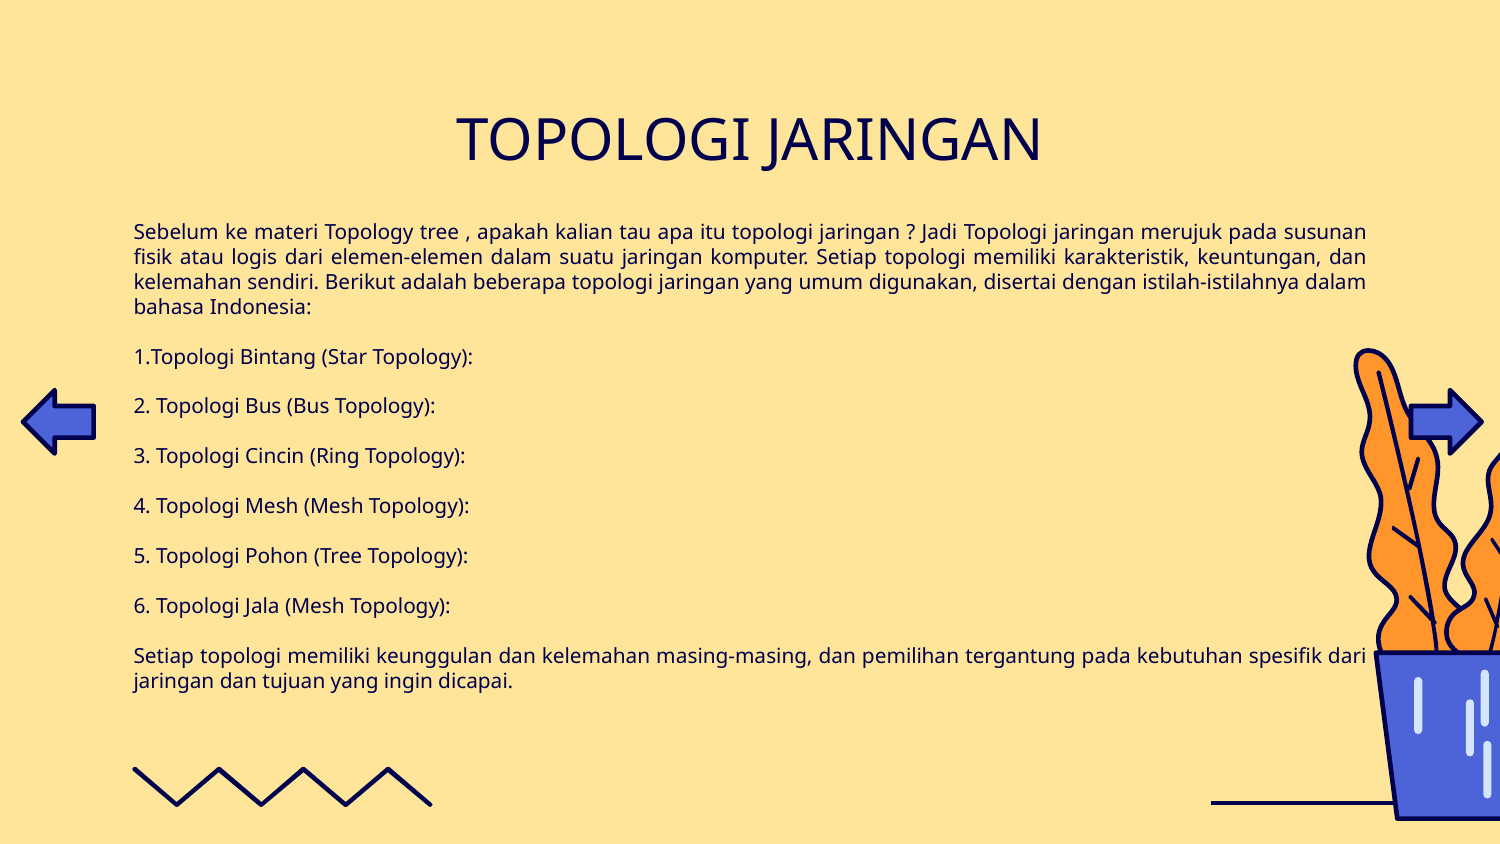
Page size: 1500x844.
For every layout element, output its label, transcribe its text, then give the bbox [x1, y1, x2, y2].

title TOPOLOGI JARINGAN [118, 87, 1382, 181]
text_box [22, 390, 94, 454]
text_box [1410, 390, 1482, 454]
list Sebelum ke materi Topology tree , apakah kalian tau apa itu topologi jaringan ? Jadi Topologi jaringan merujuk pada susunan fisik atau logis dari elemen-elemen dalam suatu jaringan komputer. Setiap topologi memiliki karakteristik, keuntungan, dan kelemahan sendiri. Berikut adalah beberapa topologi jaringan yang umum digunakan, disertai dengan istilah-istilahnya dalam bahasa Indonesia: 1.Topologi Bintang (Star Topology): 2. Topologi Bus (Bus Topology): 3. Topologi Cincin (Ring Topology): 4. Topologi Mesh (Mesh Topology): 5. Topologi Pohon (Tree Topology): 6. Topologi Jala (Mesh Topology): Setiap topologi memiliki keunggulan dan kelemahan masing-masing, dan pemilihan tergantung pada kebutuhan spesifik dari jaringan dan tujuan yang ingin dicapai. [118, 203, 1382, 756]
